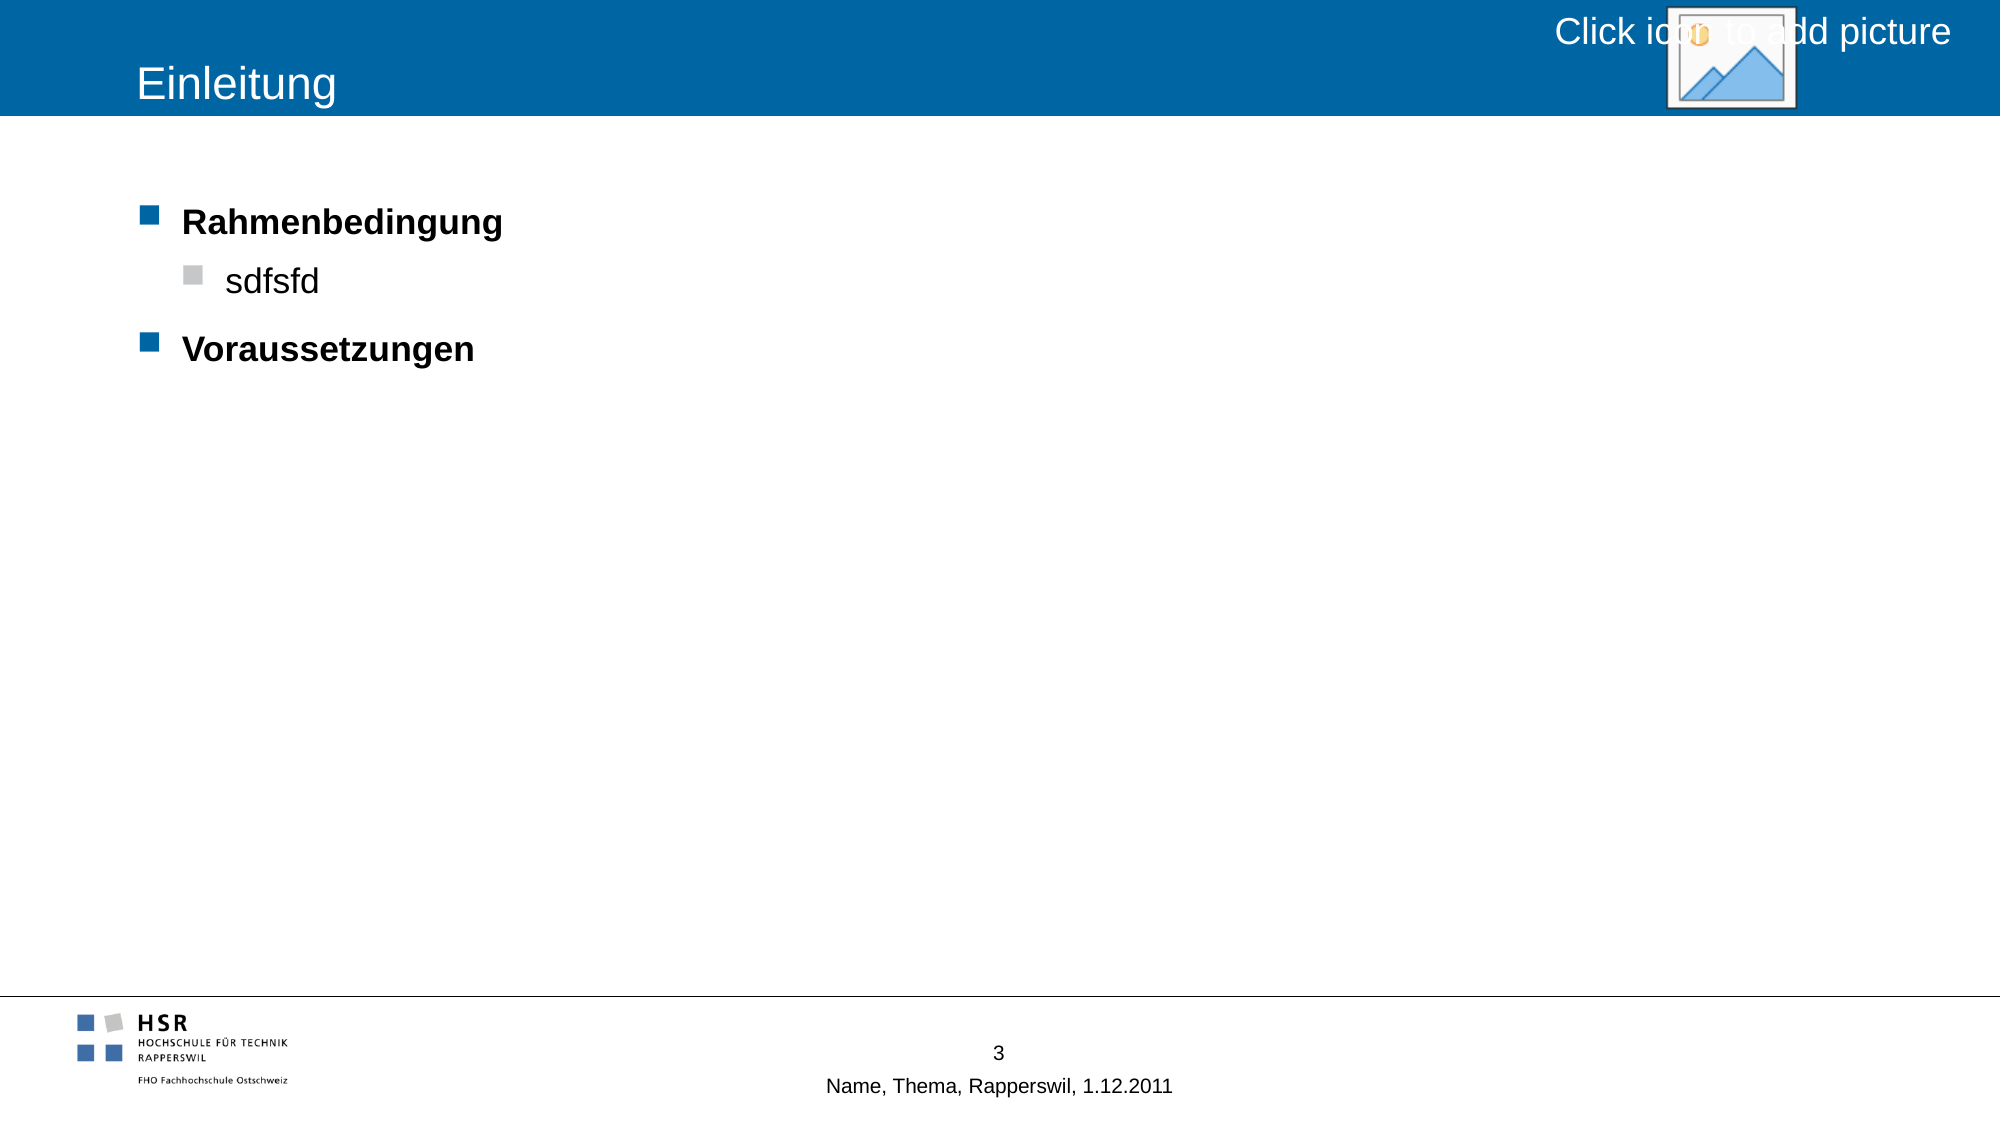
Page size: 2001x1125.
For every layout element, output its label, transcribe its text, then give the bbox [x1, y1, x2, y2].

title Einleitung [0, 0, 1460, 116]
picture [35, 1001, 300, 1096]
footer Name, Thema, Rapperswil, 1.12.2011 [549, 1064, 1450, 1106]
picture [1462, 0, 2000, 117]
slide_number 3 [551, 1042, 1447, 1062]
list Rahmenbedingung sdfsfd Voraussetzungen [78, 191, 1874, 983]
